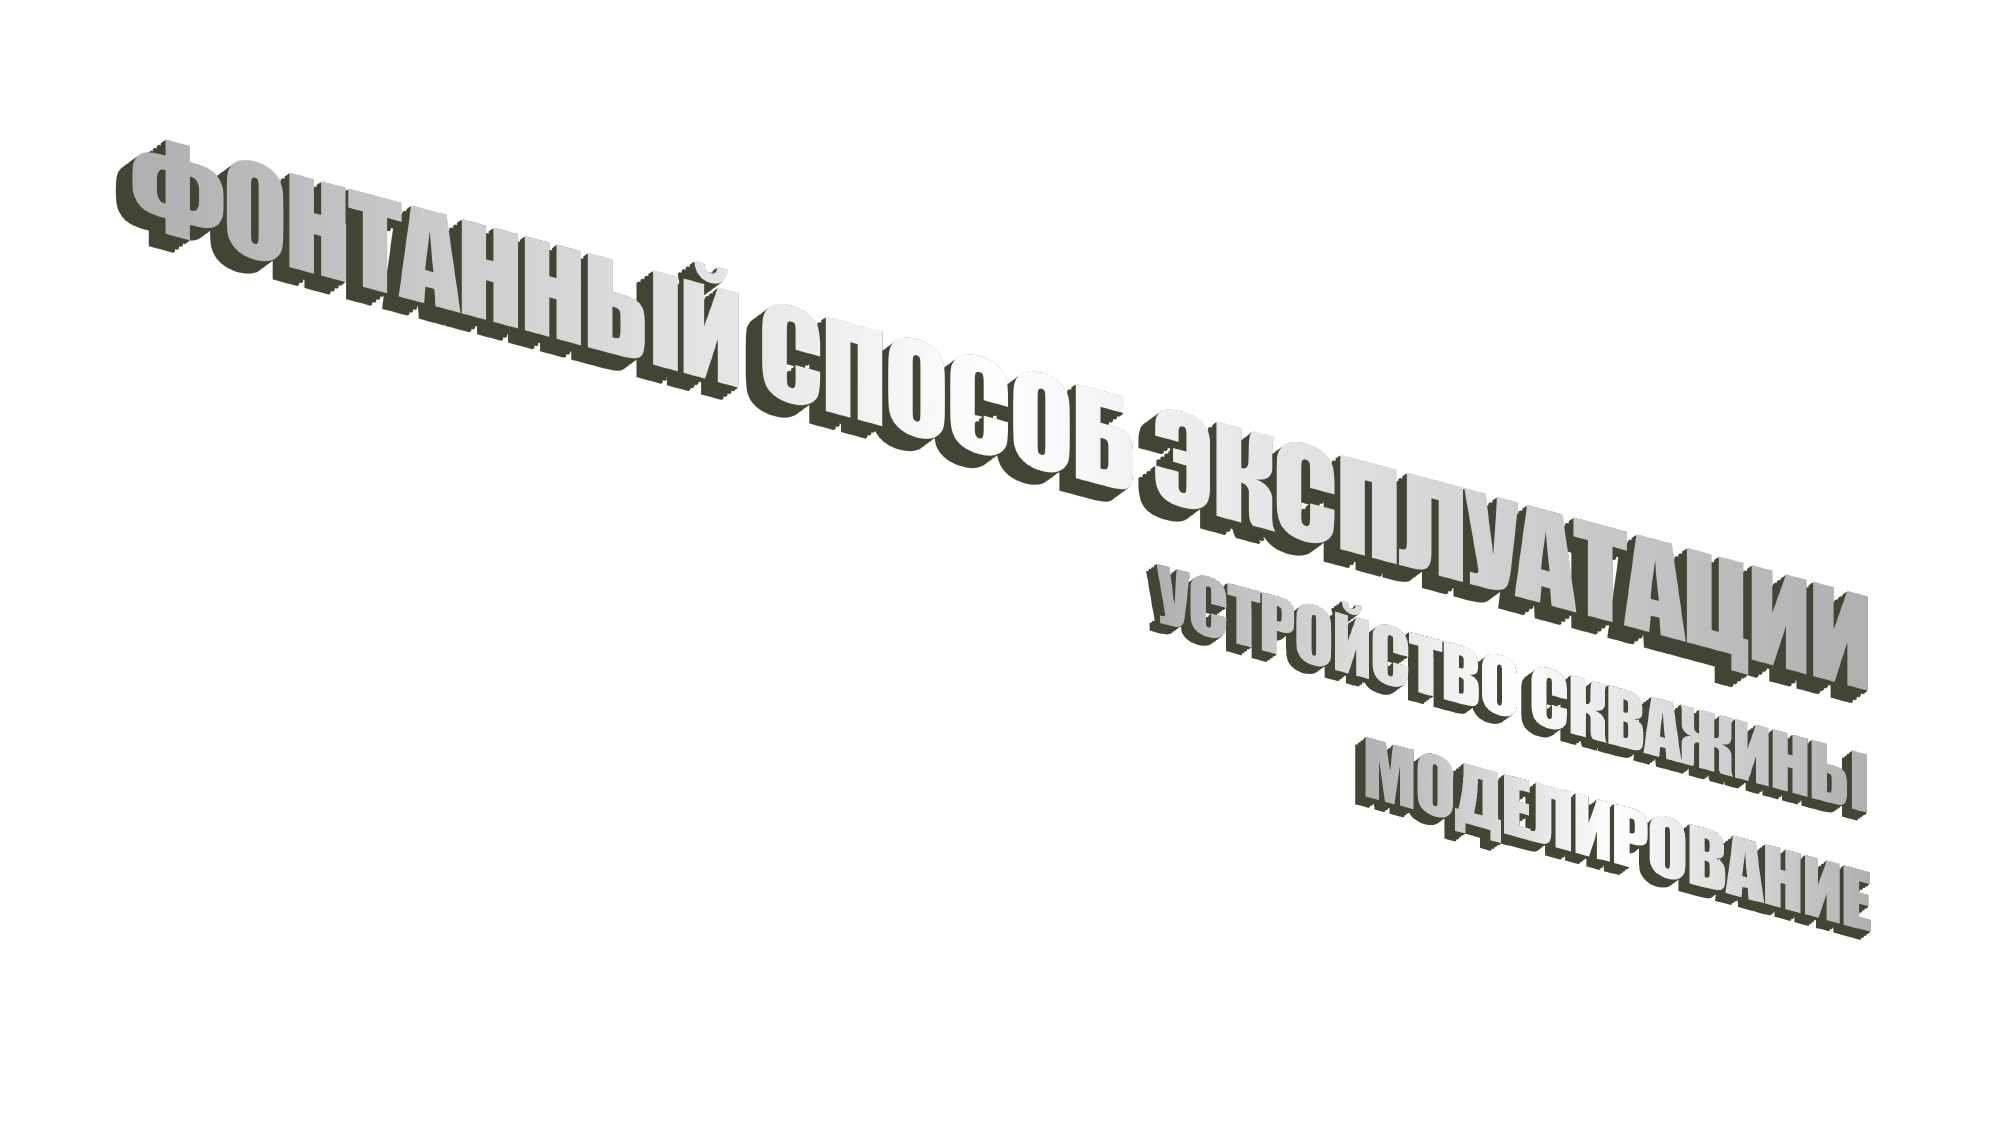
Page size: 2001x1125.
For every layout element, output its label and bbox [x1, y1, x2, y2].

picture [0, 67, 2000, 970]
